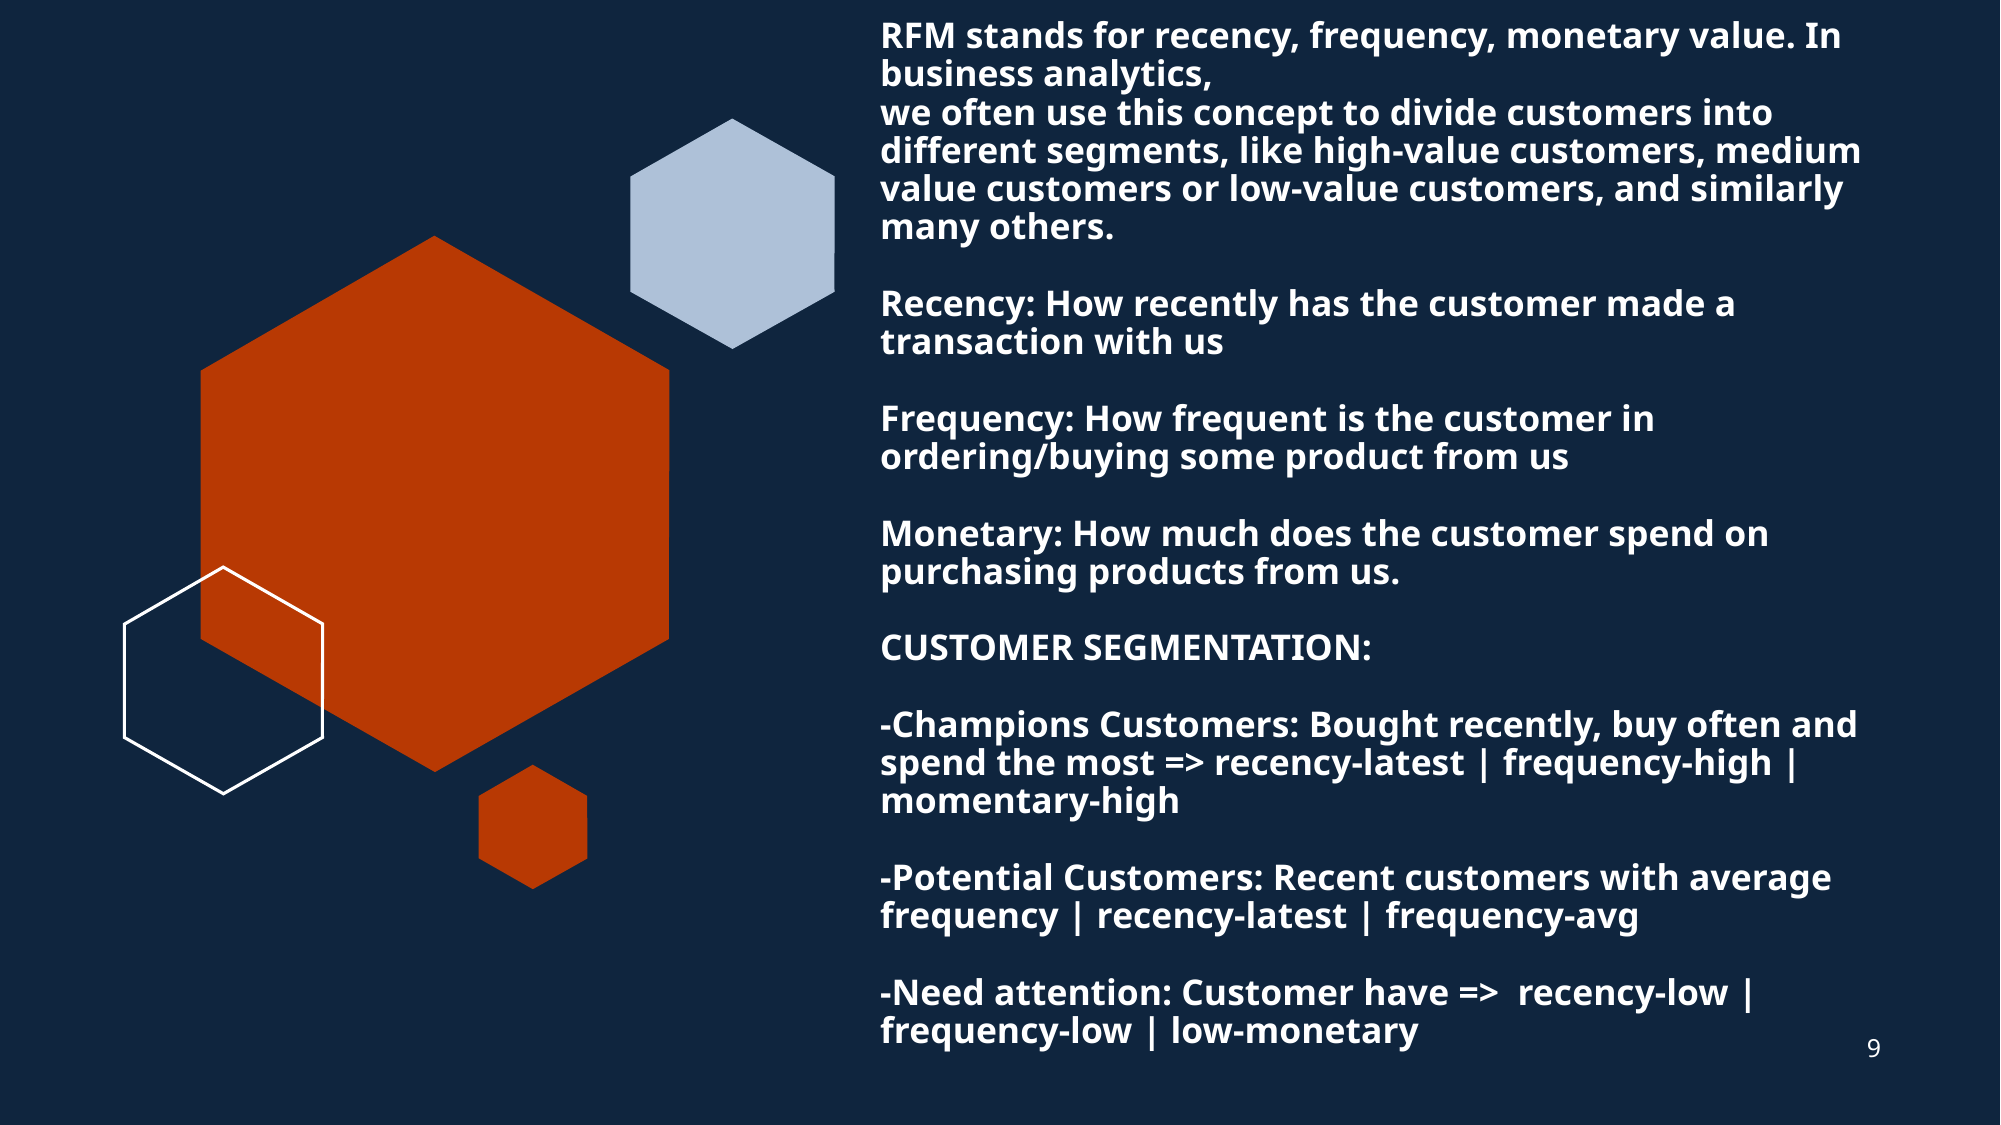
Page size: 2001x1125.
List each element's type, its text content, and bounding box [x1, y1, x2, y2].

title RFM stands for recency, frequency, monetary value. In business analytics, we often use this concept to divide customers into different segments, like high-value customers, medium value customers or low-value customers, and similarly many others. Recency: How recently has the customer made a transaction with us Frequency: How frequent is the customer in ordering/buying some product from us Monetary: How much does the customer spend on purchasing products from us. CUSTOMER SEGMENTATION: -Champions Customers: Bought recently, buy often and spend the most => recency-latest | frequency-high | momentary-high -Potential Customers: Recent customers with average frequency | recency-latest | frequency-avg -Need attention: Customer have => recency-low | frequency-low | low-monetary [865, 0, 1946, 1059]
text_box 9 [1836, 1019, 1912, 1080]
